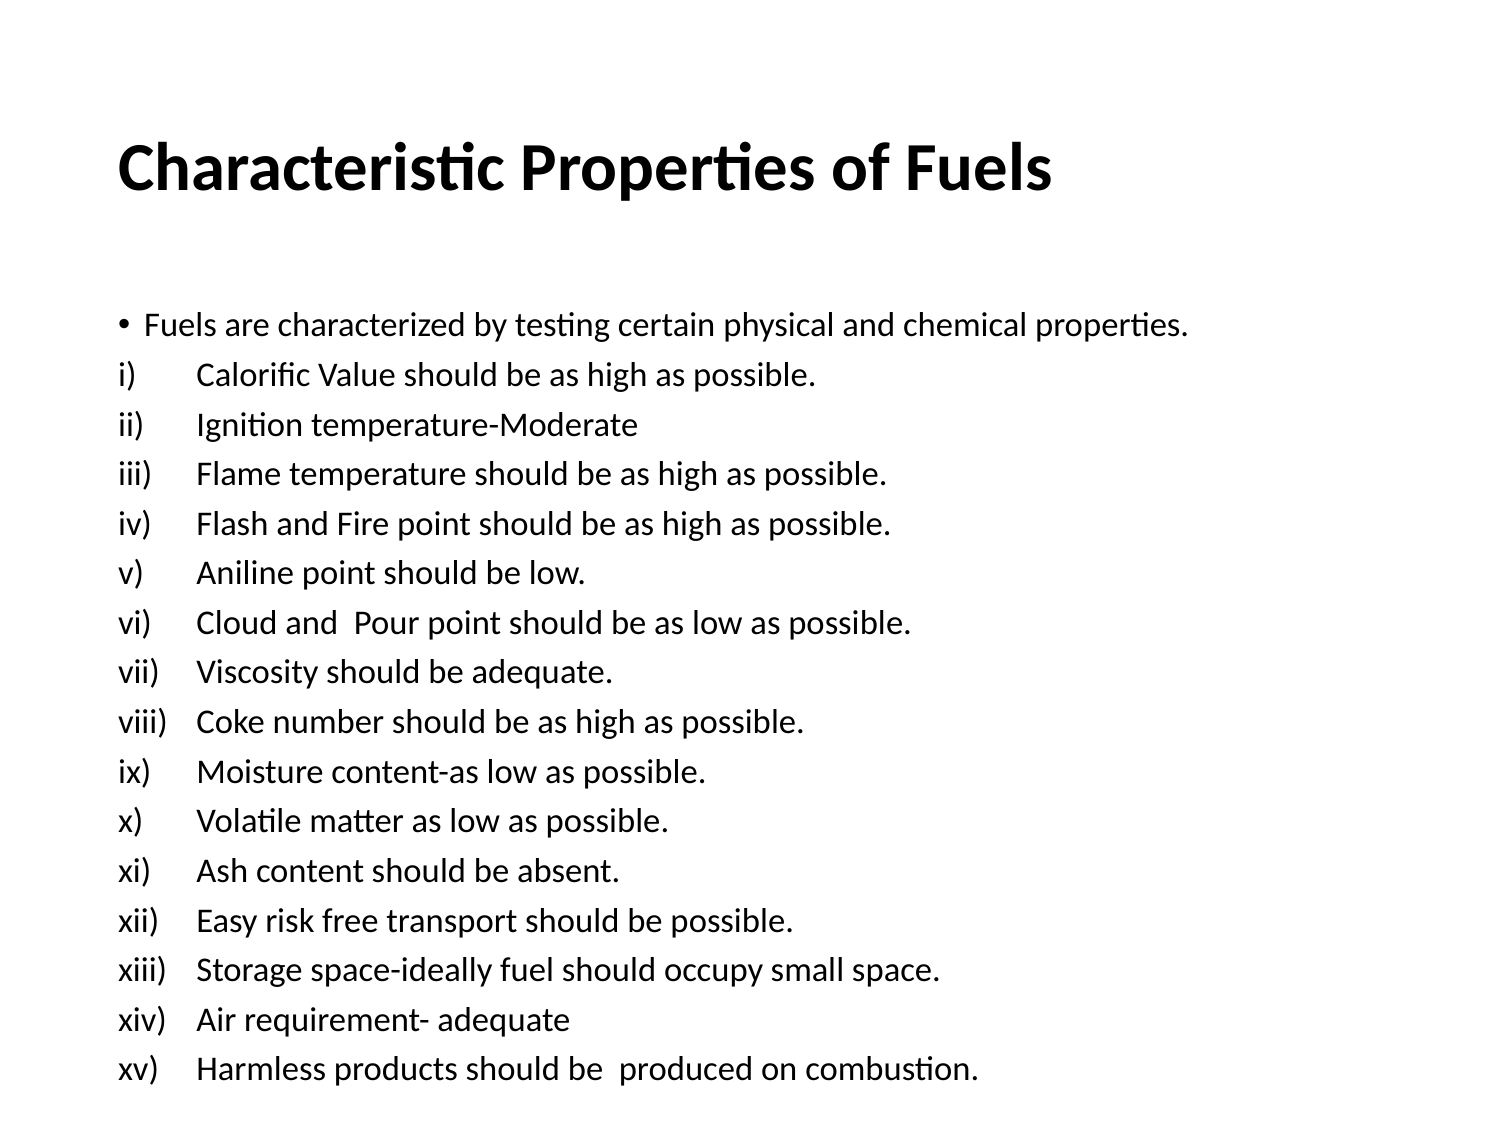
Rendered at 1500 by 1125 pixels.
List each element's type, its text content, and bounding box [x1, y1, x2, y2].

list Fuels are characterized by testing certain physical and chemical properties. Calorific Value should be as high as possible. Ignition temperature-Moderate Flame temperature should be as high as possible. Flash and Fire point should be as high as possible. Aniline point should be low. Cloud and Pour point should be as low as possible. Viscosity should be adequate. Coke number should be as high as possible. Moisture content-as low as possible. Volatile matter as low as possible. Ash content should be absent. Easy risk free transport should be possible. Storage space-ideally fuel should occupy small space. Air requirement- adequate Harmless products should be produced on combustion. [103, 299, 1450, 1100]
title Characteristic Properties of Fuels [103, 59, 1397, 278]
